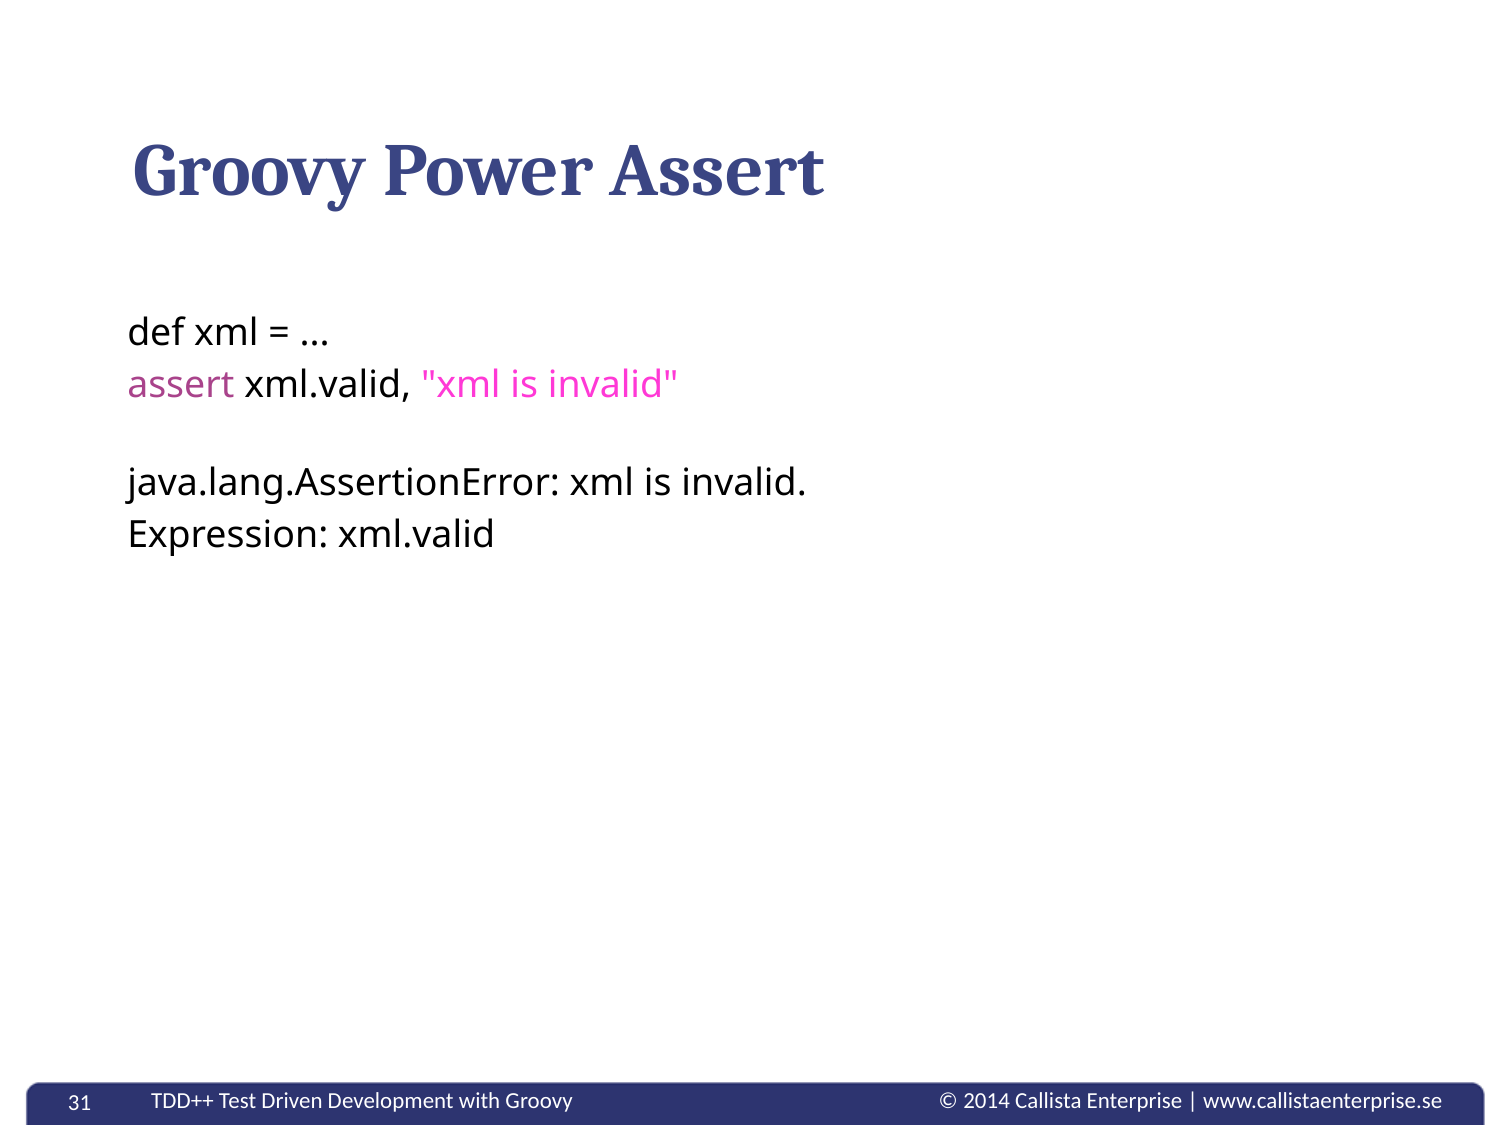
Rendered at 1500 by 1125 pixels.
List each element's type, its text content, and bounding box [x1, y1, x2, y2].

list def xml = ... assert xml.valid, "xml is invalid" java.lang.AssertionError: xml is invalid. Expression: xml.valid [112, 255, 1483, 1024]
picture [0, 0, 1500, 1125]
title Groovy Power Assert [112, 93, 1388, 219]
